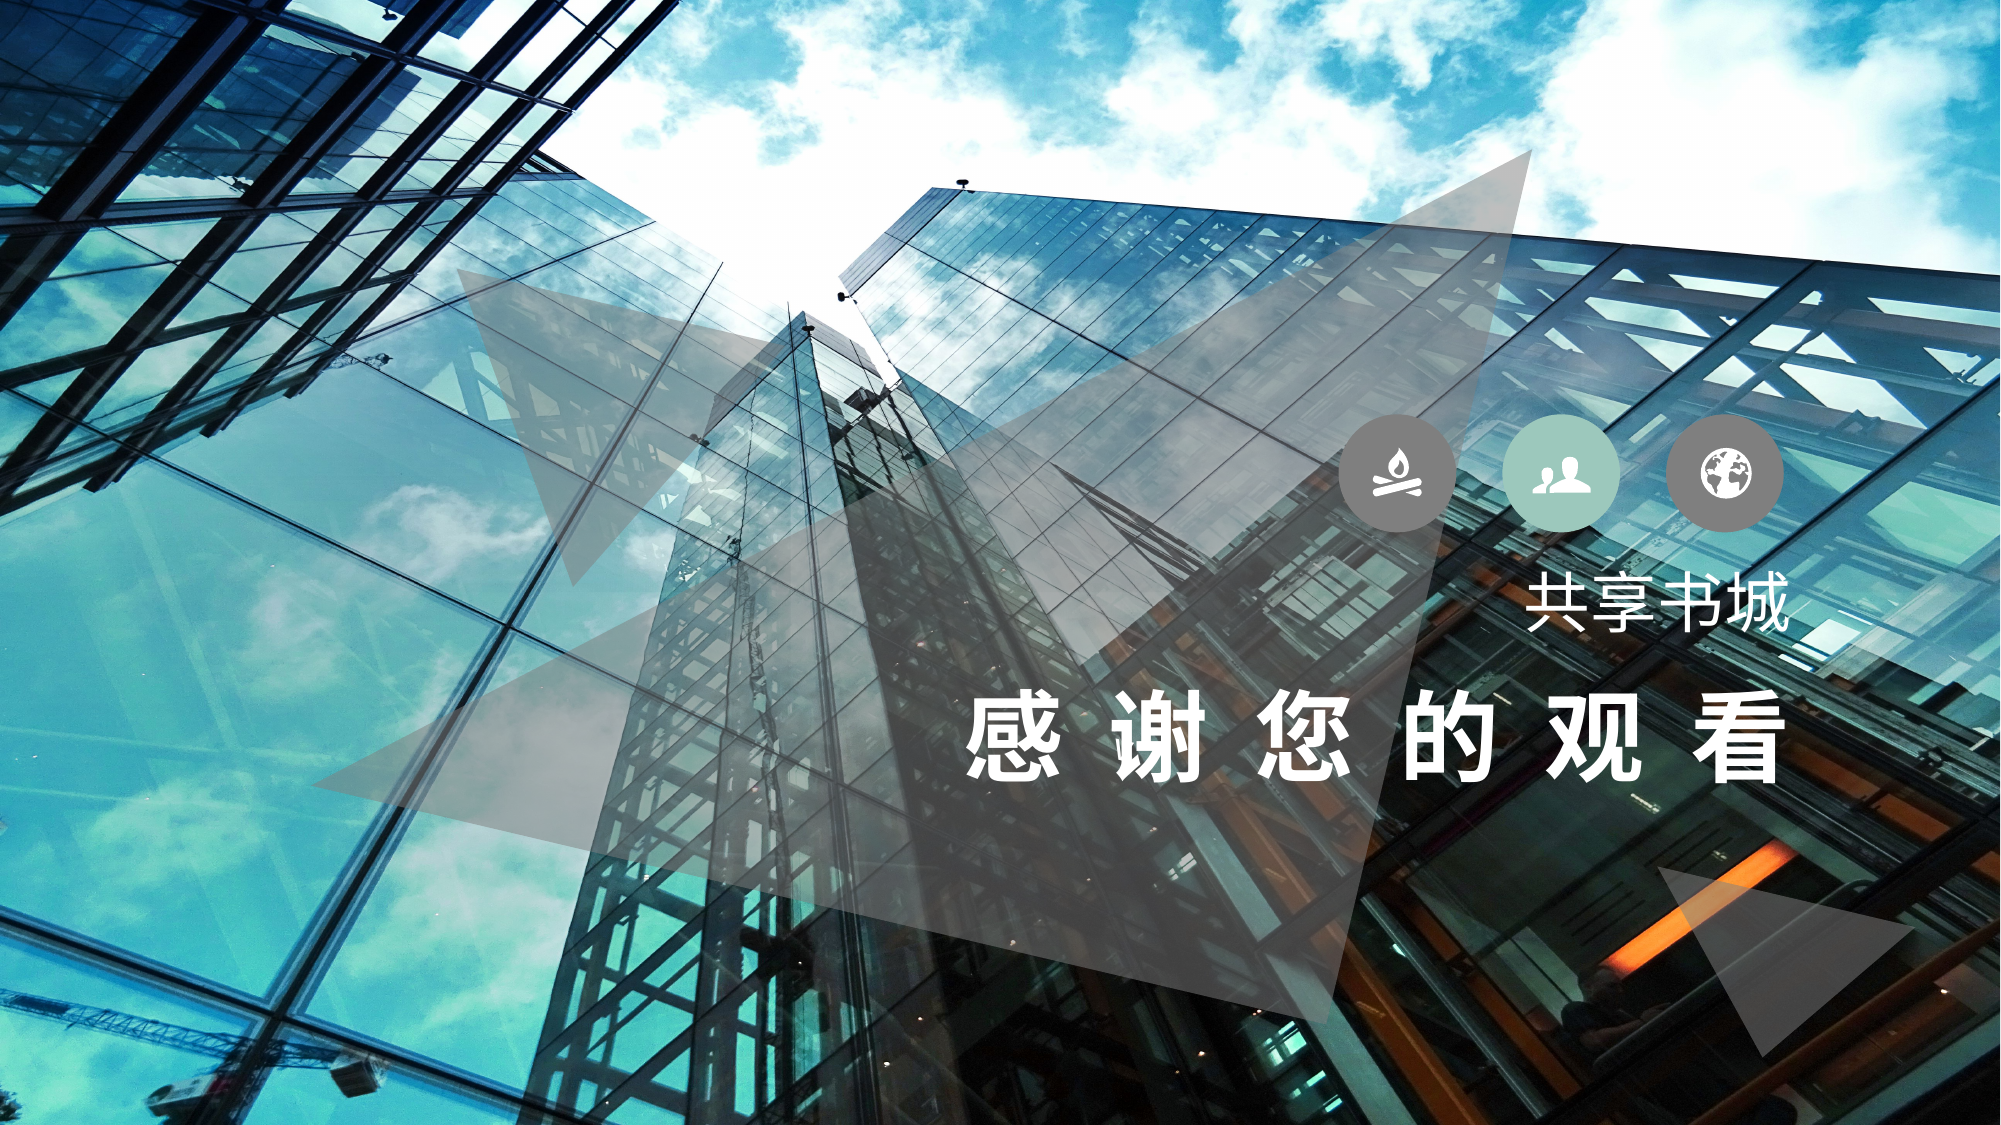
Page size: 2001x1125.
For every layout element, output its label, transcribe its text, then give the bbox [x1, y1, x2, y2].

picture [199, 1037, 223, 1046]
text_box 共享书城 [831, 553, 1806, 649]
picture [99, 1015, 111, 1021]
picture [185, 1031, 202, 1041]
picture [220, 1045, 230, 1052]
text_box v [375, 802, 1380, 1026]
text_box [1666, 414, 1784, 533]
picture [91, 1017, 99, 1022]
text_box v [538, 147, 1534, 666]
text_box [1655, 864, 1918, 1060]
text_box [1338, 414, 1457, 533]
text_box [454, 267, 788, 590]
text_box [1502, 414, 1621, 533]
text_box 感 谢 您 的 观 看 [256, 666, 1806, 802]
picture [0, 0, 2001, 1125]
